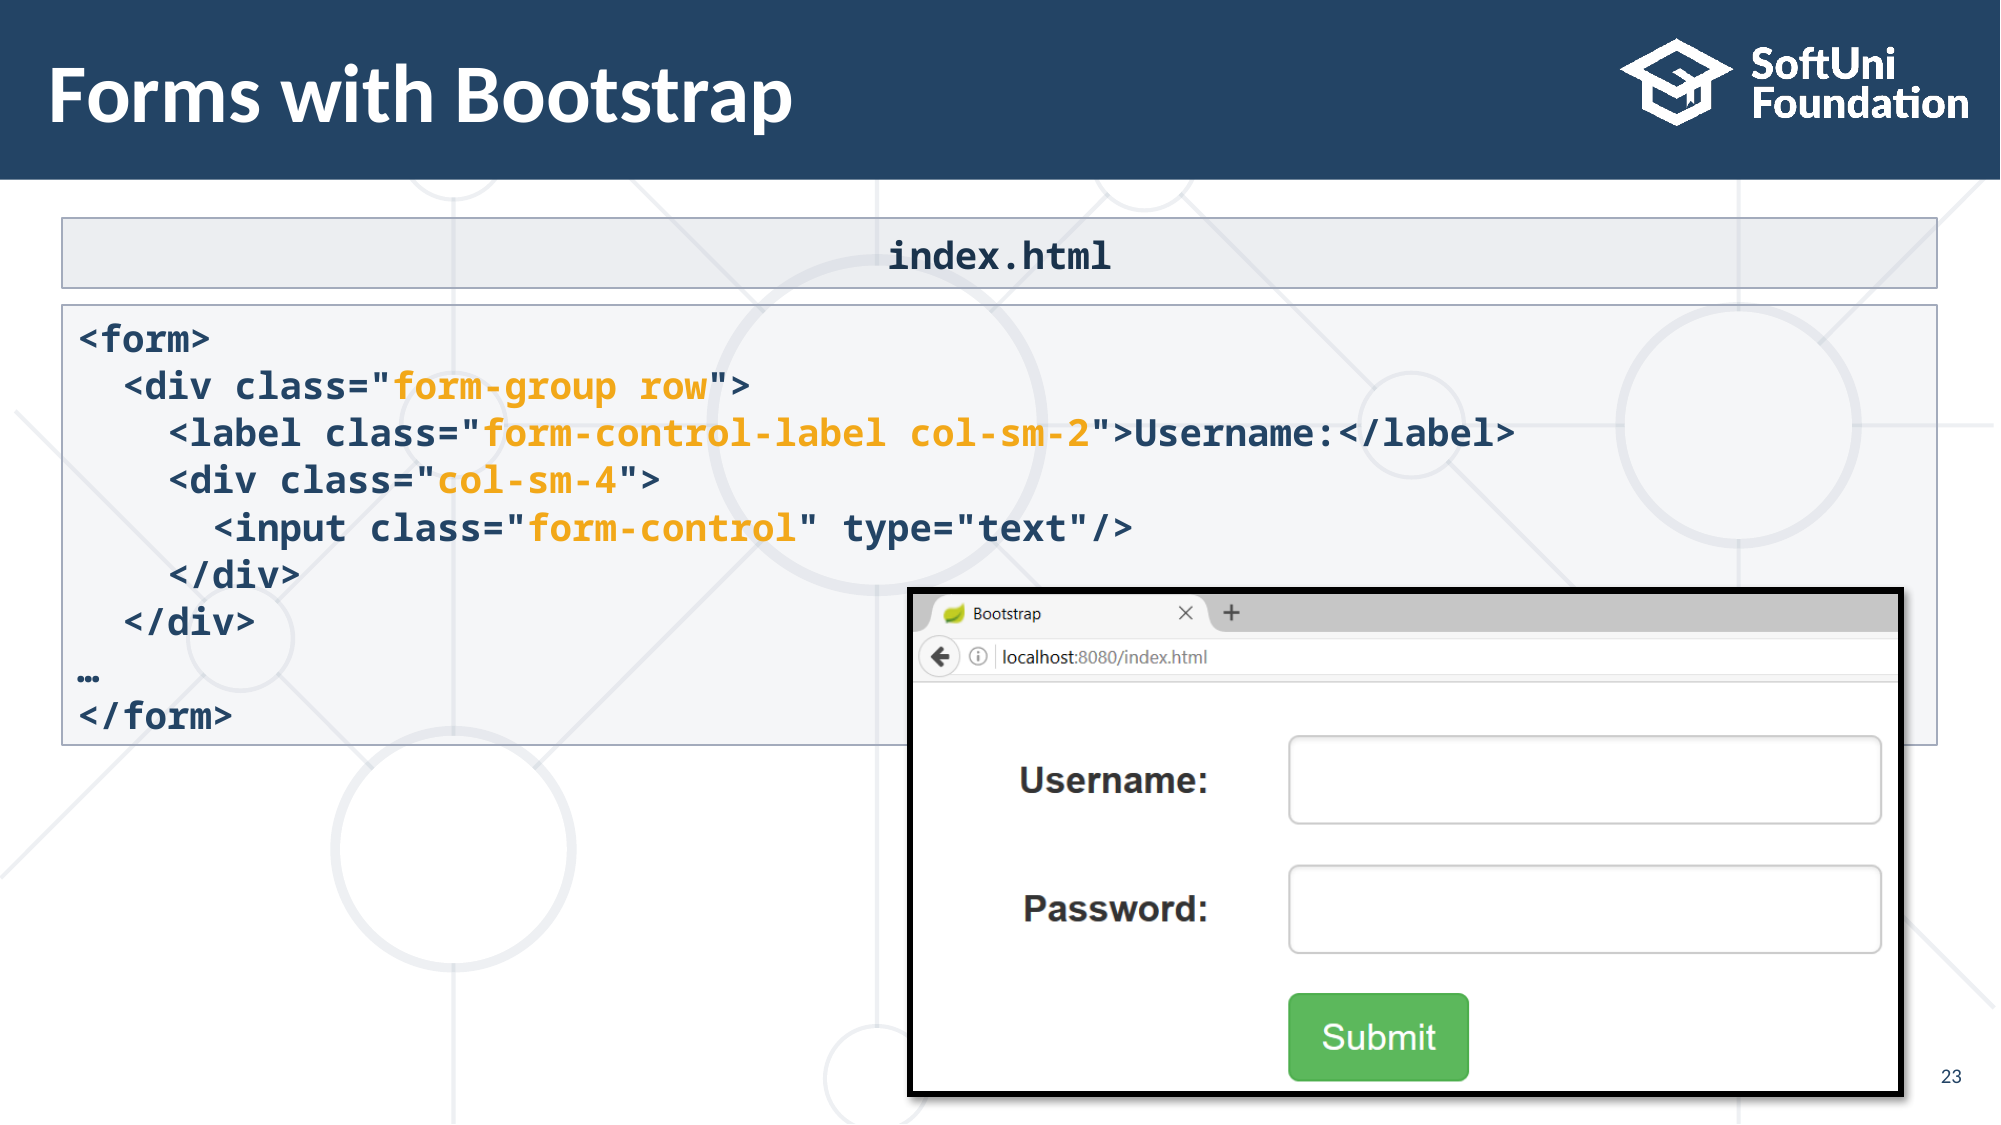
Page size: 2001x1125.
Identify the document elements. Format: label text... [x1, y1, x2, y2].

title Forms with Bootstrap [31, 16, 1591, 162]
text_box <form> <div class="form-group row"> <label class="form-control-label col-sm-2">Username:</label> <div class="col-sm-4"> <input class="form-control" type="text"/> </div> </div> … </form> [62, 305, 1938, 745]
picture [912, 593, 1898, 1092]
picture [1619, 38, 1968, 126]
text_box index.html [62, 217, 1938, 289]
slide_number 23 [1913, 1049, 1968, 1100]
